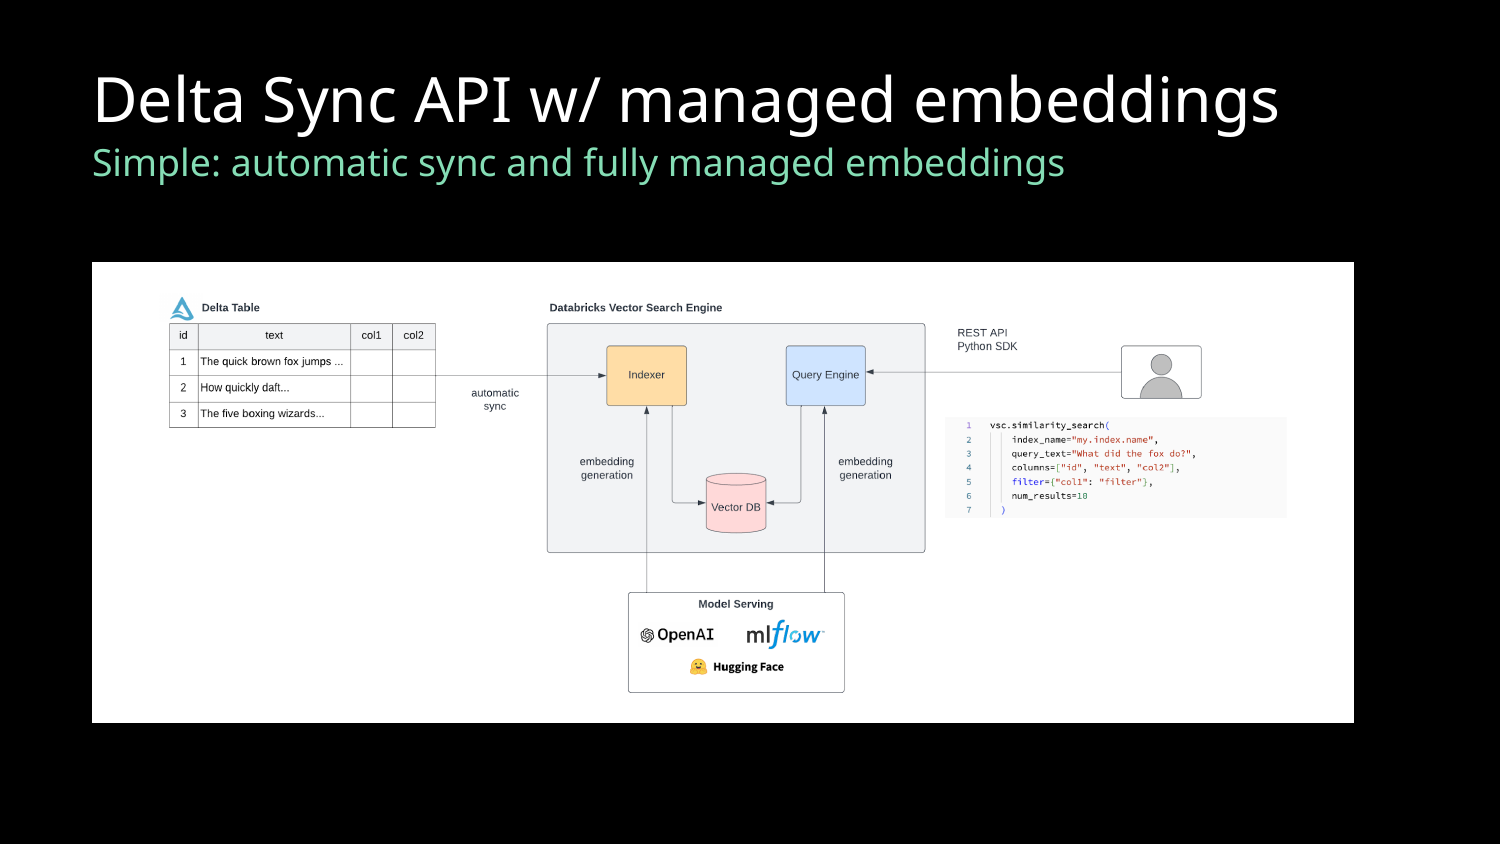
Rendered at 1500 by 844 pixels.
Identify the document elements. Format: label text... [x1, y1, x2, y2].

picture [91, 262, 1354, 723]
subtitle Simple: automatic sync and fully managed embeddings [92, 144, 1404, 217]
title Delta Sync API w/ managed embeddings [92, 65, 1404, 138]
